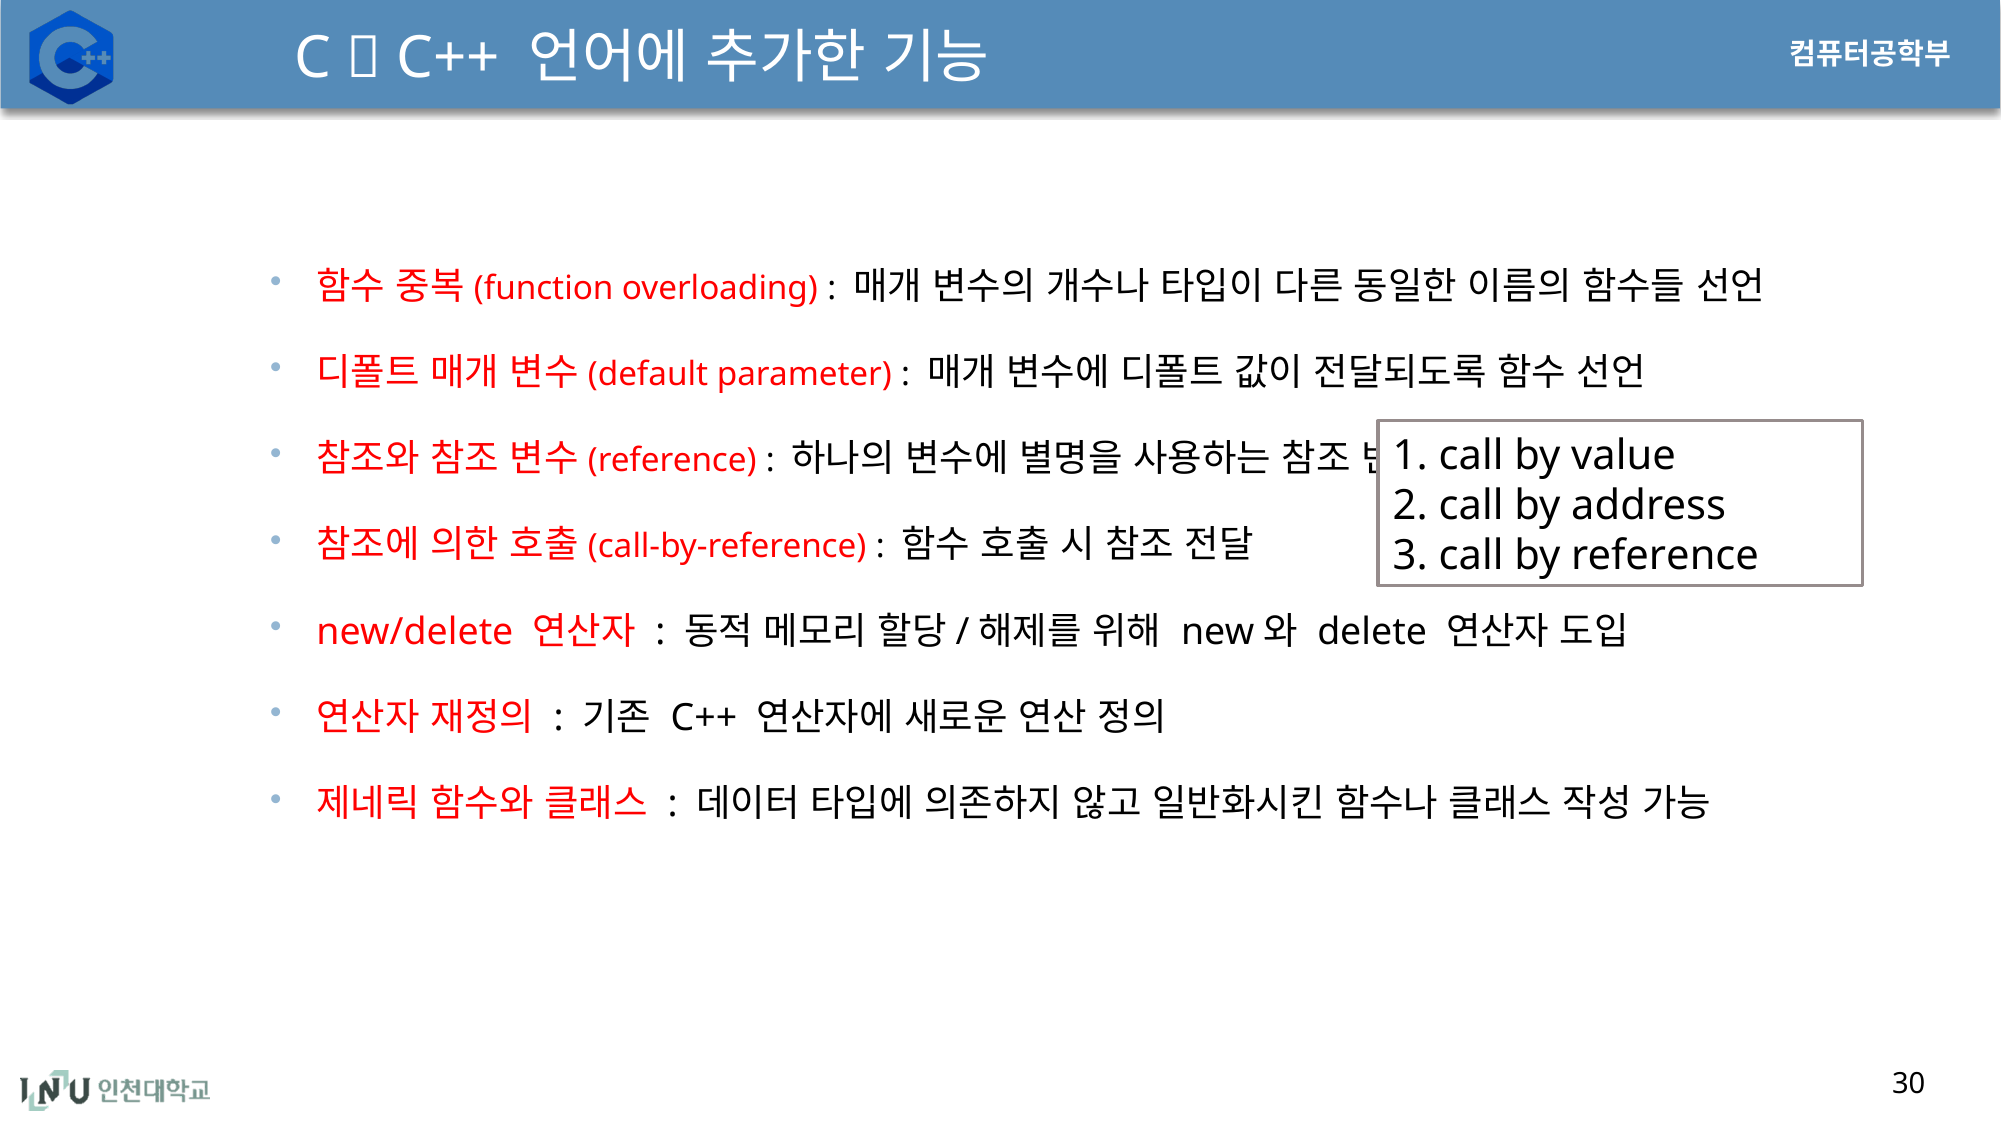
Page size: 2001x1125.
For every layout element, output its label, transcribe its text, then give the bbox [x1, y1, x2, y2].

list 함수 중복(function overloading) : 매개 변수의 개수나 타입이 다른 동일한 이름의 함수들 선언 디폴트 매개 변수(default parameter) : 매개 변수에 디폴트 값이 전달되도록 함수 선언 참조와 참조 변수(reference) : 하나의 변수에 별명을 사용하는 참조 변수 도입 참조에 의한 호출(call-by-reference) : 함수 호출 시 참조 전달 new/delete 연산자 : 동적 메모리 할당/해제를 위해 new와 delete 연산자 도입 연산자 재정의 : 기존 C++ 연산자에 새로운 연산 정의 제네릭 함수와 클래스 : 데이터 타입에 의존하지 않고 일반화시킨 함수나 클래스 작성 가능 [196, 231, 1934, 846]
picture [19, 0, 125, 116]
text_box 1. call by value 2. call by address 3. call by reference [1376, 419, 1864, 587]
title C  C++ 언어에 추가한 기능 [279, 7, 1390, 102]
